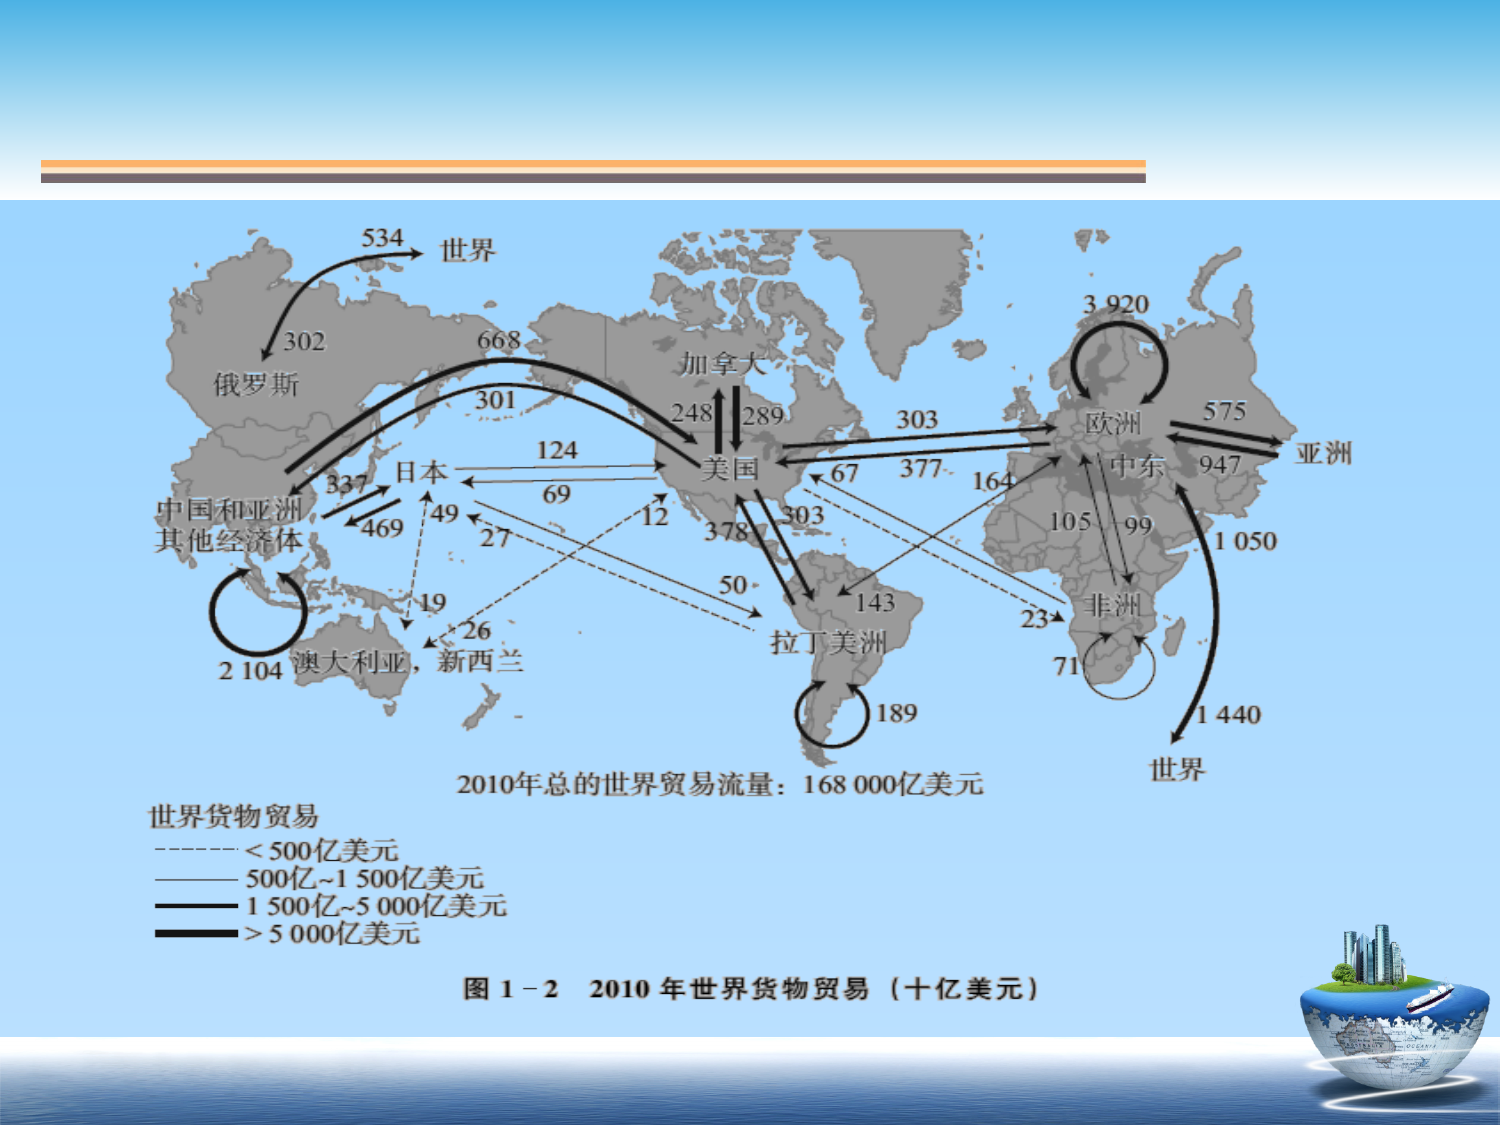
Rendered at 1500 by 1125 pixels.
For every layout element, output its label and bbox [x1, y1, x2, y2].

picture [41, 160, 1146, 183]
picture [0, 219, 1500, 1125]
